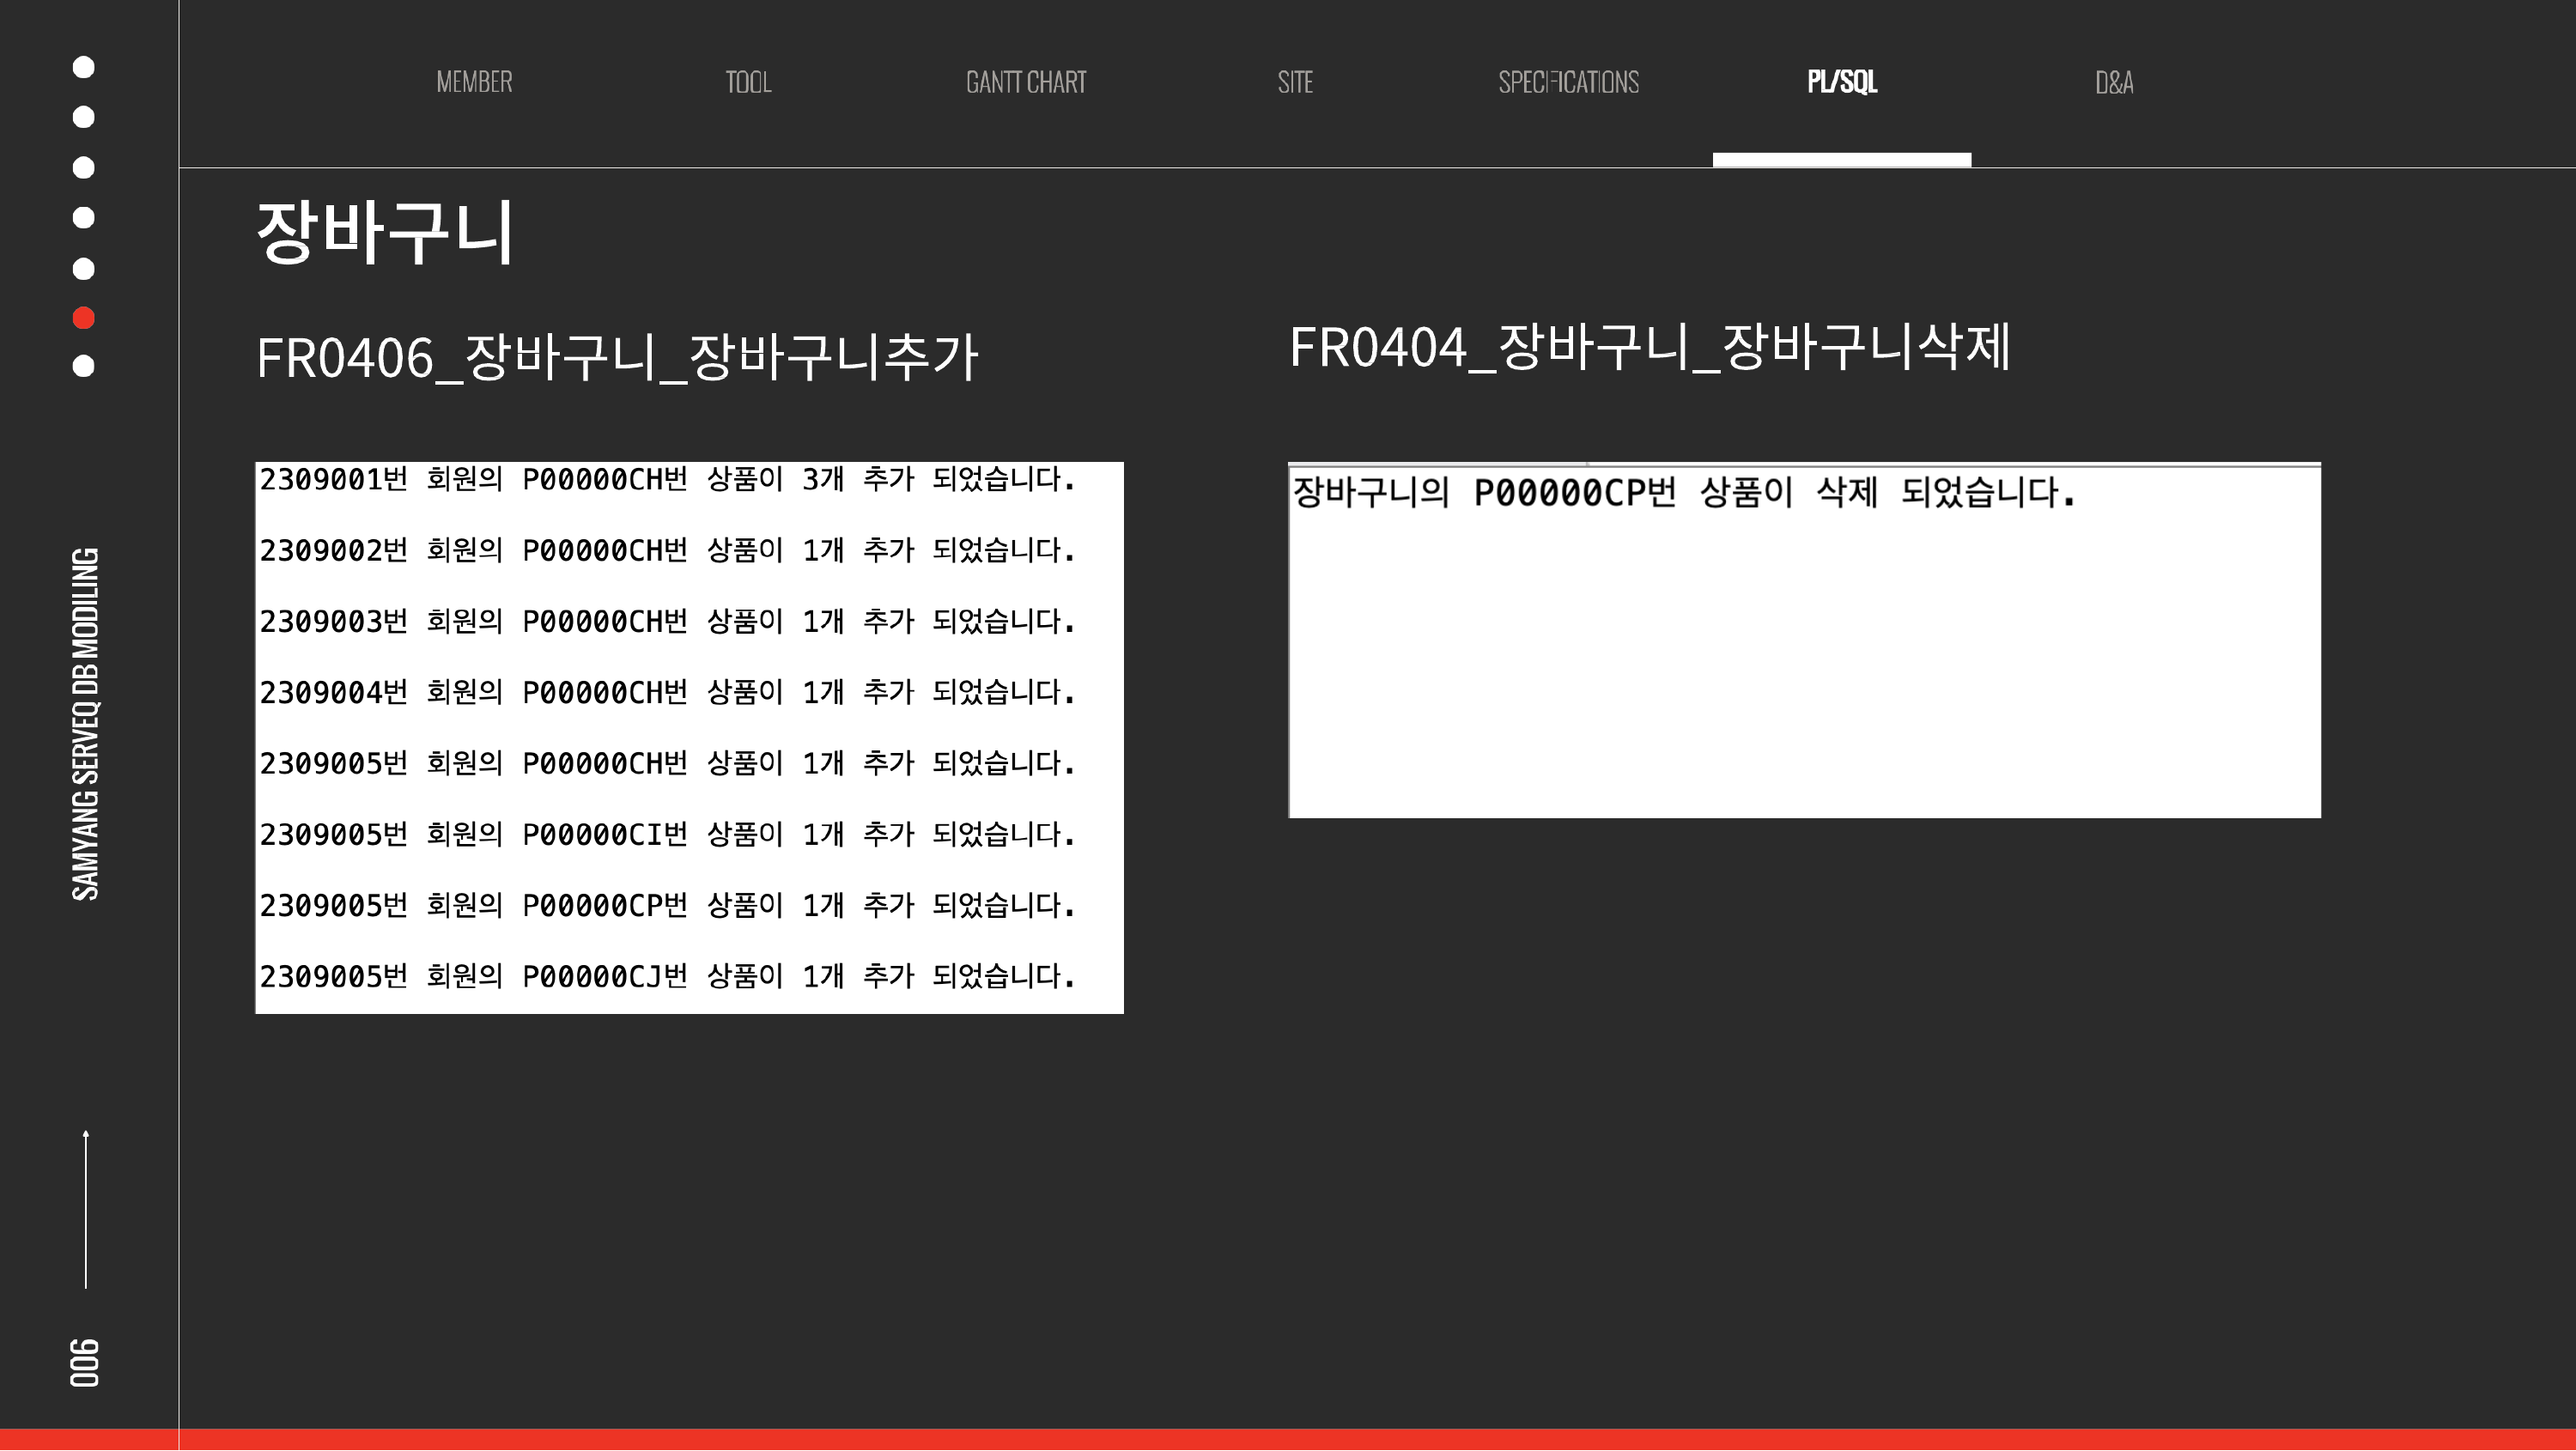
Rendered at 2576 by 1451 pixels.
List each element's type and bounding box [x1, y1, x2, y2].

text_box [2003, 322, 2008, 370]
text_box [319, 337, 344, 378]
text_box [390, 203, 449, 265]
text_box [723, 333, 735, 362]
text_box [1905, 322, 1910, 370]
text_box [1757, 322, 1769, 352]
text_box [1564, 70, 1601, 93]
text_box [690, 337, 719, 361]
text_box [885, 361, 929, 381]
text_box [289, 337, 316, 377]
text_box [72, 566, 98, 580]
text_box [1353, 326, 1378, 367]
text_box [1986, 323, 1999, 368]
text_box [72, 258, 94, 280]
text_box [72, 701, 101, 716]
text_box [1279, 70, 1313, 93]
text_box [72, 665, 98, 678]
text_box [1723, 325, 1753, 351]
text_box [1808, 70, 1878, 96]
text_box [438, 70, 451, 93]
text_box [1551, 70, 1558, 93]
text_box [788, 336, 832, 381]
text_box [479, 70, 512, 93]
text_box [72, 307, 94, 329]
text_box [72, 587, 98, 598]
text_box [1499, 70, 1548, 93]
text_box [763, 70, 772, 93]
text_box [72, 622, 98, 638]
text_box [72, 758, 98, 769]
text_box [301, 199, 319, 239]
text_box [72, 207, 94, 228]
text_box [466, 337, 495, 361]
text_box [72, 355, 94, 377]
text_box [1730, 352, 1762, 370]
text_box [2097, 70, 2134, 94]
text_box [1924, 354, 1956, 371]
text_box [258, 204, 296, 239]
text_box [0, 0, 2576, 1450]
text_box [1616, 70, 1639, 93]
text_box [871, 333, 876, 381]
text_box [499, 333, 511, 362]
text_box [72, 607, 98, 621]
text_box [966, 333, 979, 381]
text_box [501, 199, 509, 265]
text_box [453, 70, 477, 93]
text_box [1506, 352, 1538, 370]
text_box [266, 240, 310, 265]
text_box [1649, 327, 1677, 358]
text_box [564, 336, 608, 381]
text_box [1500, 325, 1528, 351]
text_box [1322, 327, 1350, 367]
text_box [70, 1339, 99, 1354]
text_box [1680, 322, 1686, 370]
text_box [1602, 70, 1613, 93]
text_box [72, 823, 98, 838]
text_box [472, 363, 505, 381]
text_box [72, 887, 98, 901]
text_box [1381, 327, 1408, 367]
text_box [1533, 322, 1545, 352]
text_box [347, 337, 374, 377]
text_box [72, 809, 98, 822]
text_box [72, 743, 98, 757]
text_box [1966, 328, 1992, 361]
text_box [1439, 327, 1467, 367]
text_box [616, 337, 643, 369]
text_box [696, 363, 729, 381]
text_box [1597, 325, 1641, 371]
text_box [72, 792, 98, 806]
text_box [1288, 462, 2322, 818]
text_box [72, 549, 98, 564]
text_box [726, 70, 762, 93]
text_box [72, 640, 98, 658]
text_box [72, 681, 98, 695]
text_box [888, 333, 927, 359]
text_box [647, 333, 652, 381]
text_box [1821, 325, 1865, 371]
text_box [1873, 327, 1901, 358]
text_box [1918, 325, 1947, 349]
text_box [967, 70, 1023, 93]
text_box [840, 337, 867, 369]
text_box [83, 1131, 88, 1290]
text_box [378, 337, 403, 378]
text_box [72, 717, 98, 744]
text_box [459, 206, 497, 249]
text_box [1412, 326, 1437, 367]
text_box [1028, 70, 1087, 93]
text_box [934, 338, 959, 373]
text_box [70, 1357, 99, 1387]
text_box [1551, 326, 1573, 341]
text_box [72, 837, 98, 871]
text_box [72, 871, 98, 887]
text_box [1775, 326, 1797, 341]
text_box [72, 106, 94, 128]
text_box [72, 156, 94, 179]
text_box [254, 462, 1124, 1014]
text_box [72, 770, 98, 785]
text_box [408, 337, 433, 378]
text_box [72, 56, 94, 78]
text_box [1951, 322, 1963, 352]
